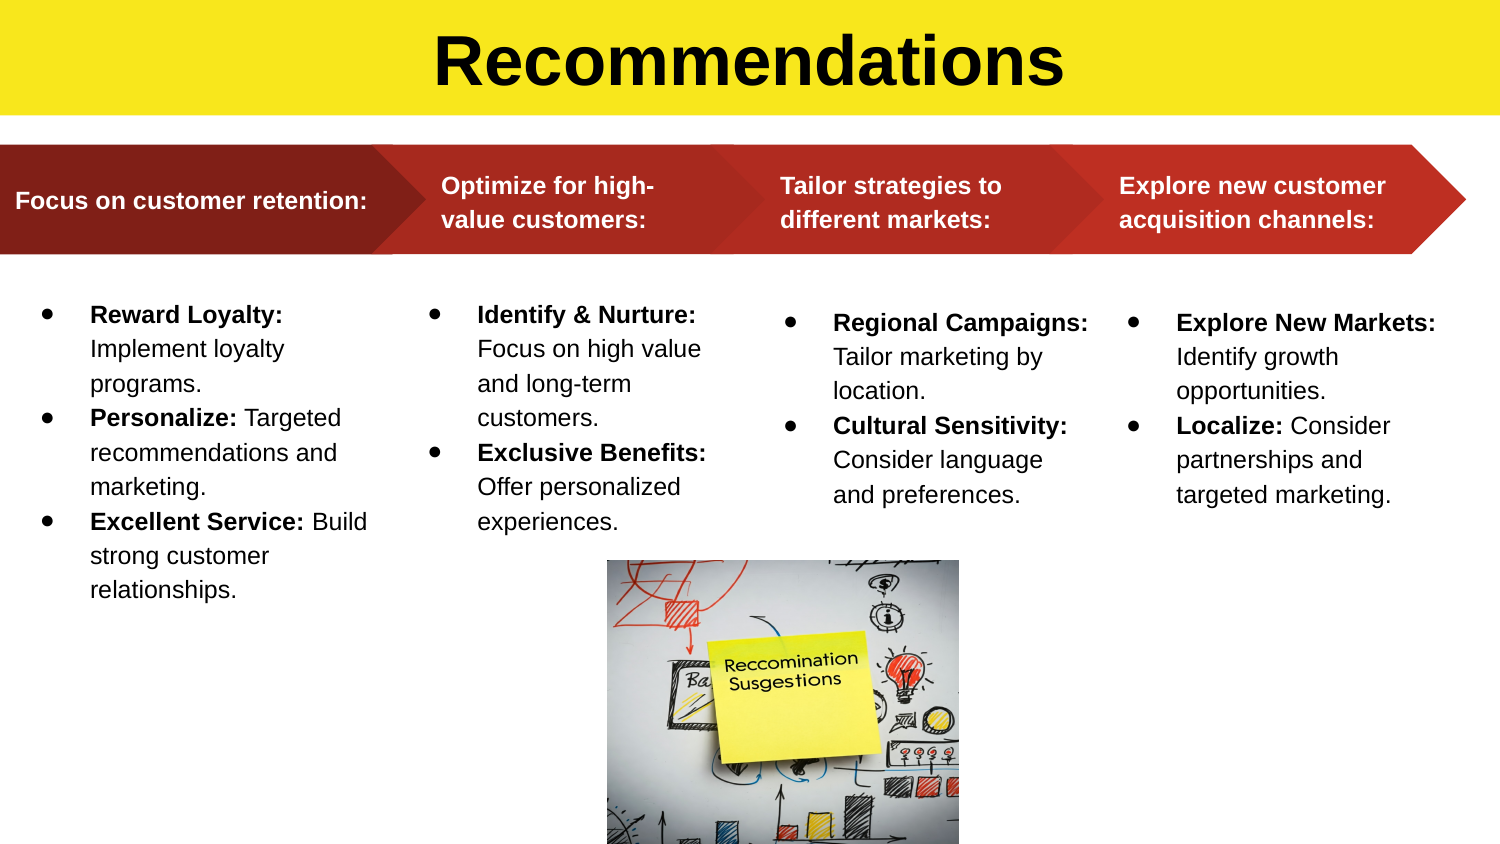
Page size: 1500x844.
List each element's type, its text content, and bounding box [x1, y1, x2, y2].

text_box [1049, 144, 1467, 717]
picture [607, 560, 959, 844]
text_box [371, 144, 707, 709]
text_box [710, 144, 1047, 717]
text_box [0, 144, 368, 709]
text_box Recommendations [0, 0, 1500, 116]
